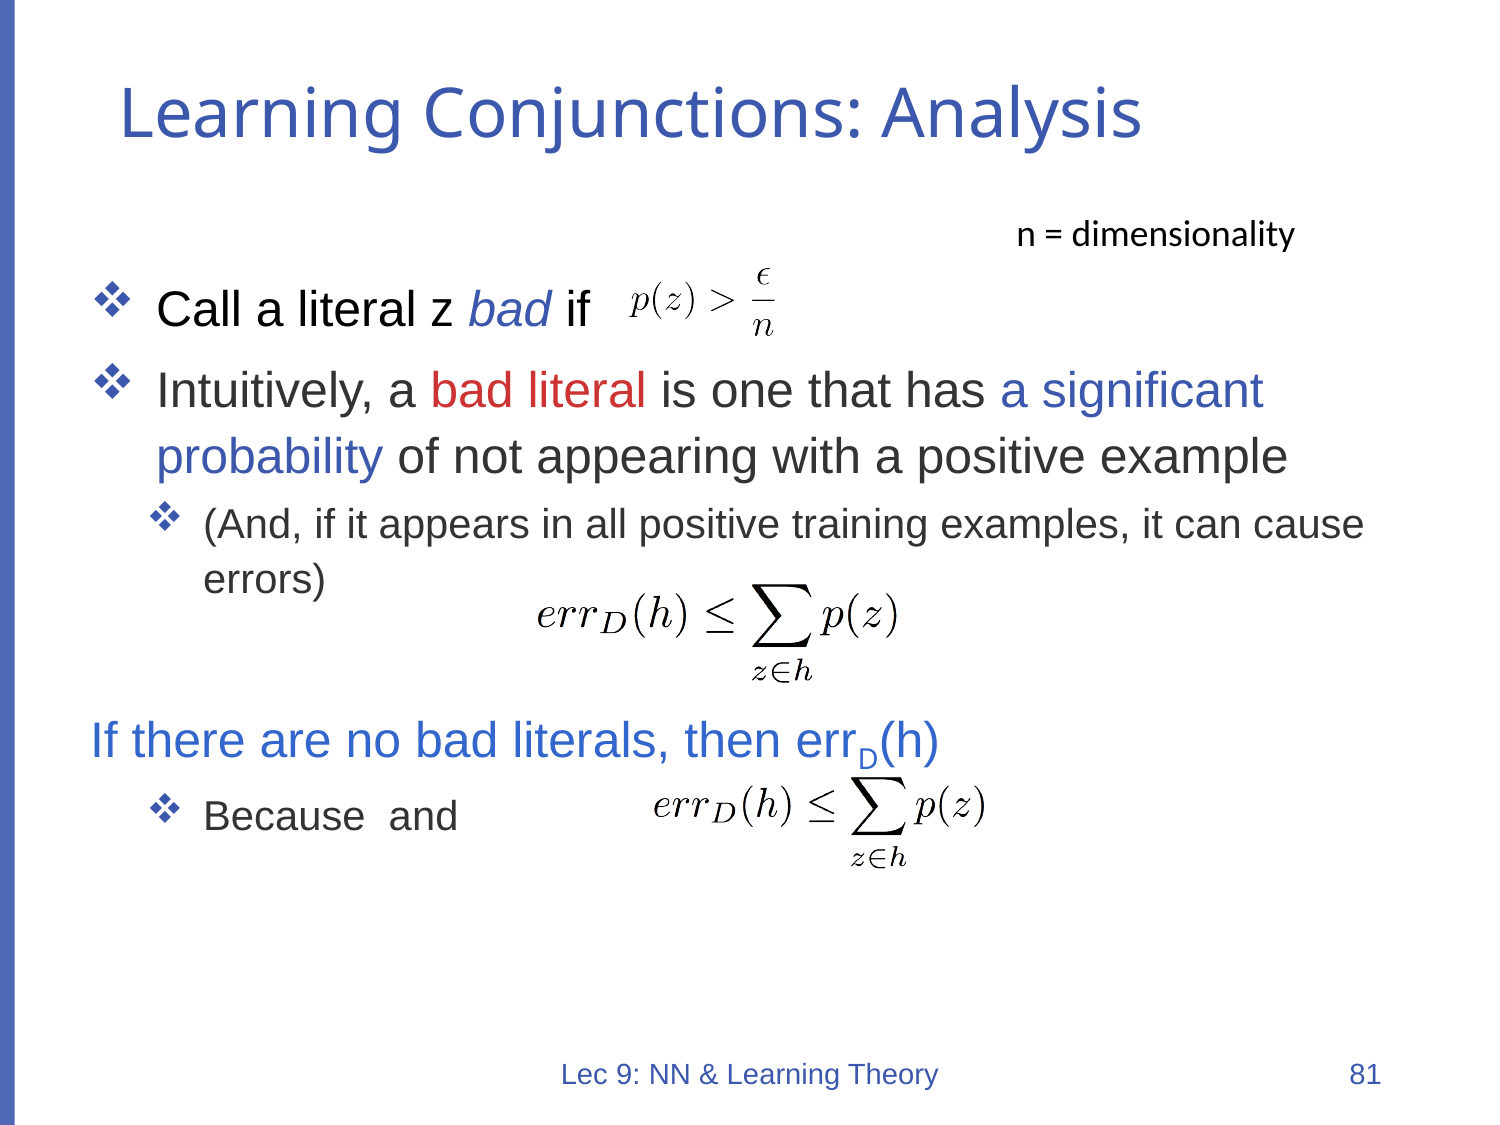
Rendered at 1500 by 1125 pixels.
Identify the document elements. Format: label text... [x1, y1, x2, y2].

slide_number 81 [1059, 1042, 1397, 1103]
picture [647, 763, 1000, 877]
footer Lec 9: NN & Learning Theory [496, 1042, 1004, 1103]
title Learning Conjunctions: Analysis [103, 59, 1397, 171]
picture [622, 262, 786, 346]
text_box n = dimensionality [1001, 201, 1311, 262]
picture [530, 569, 914, 692]
